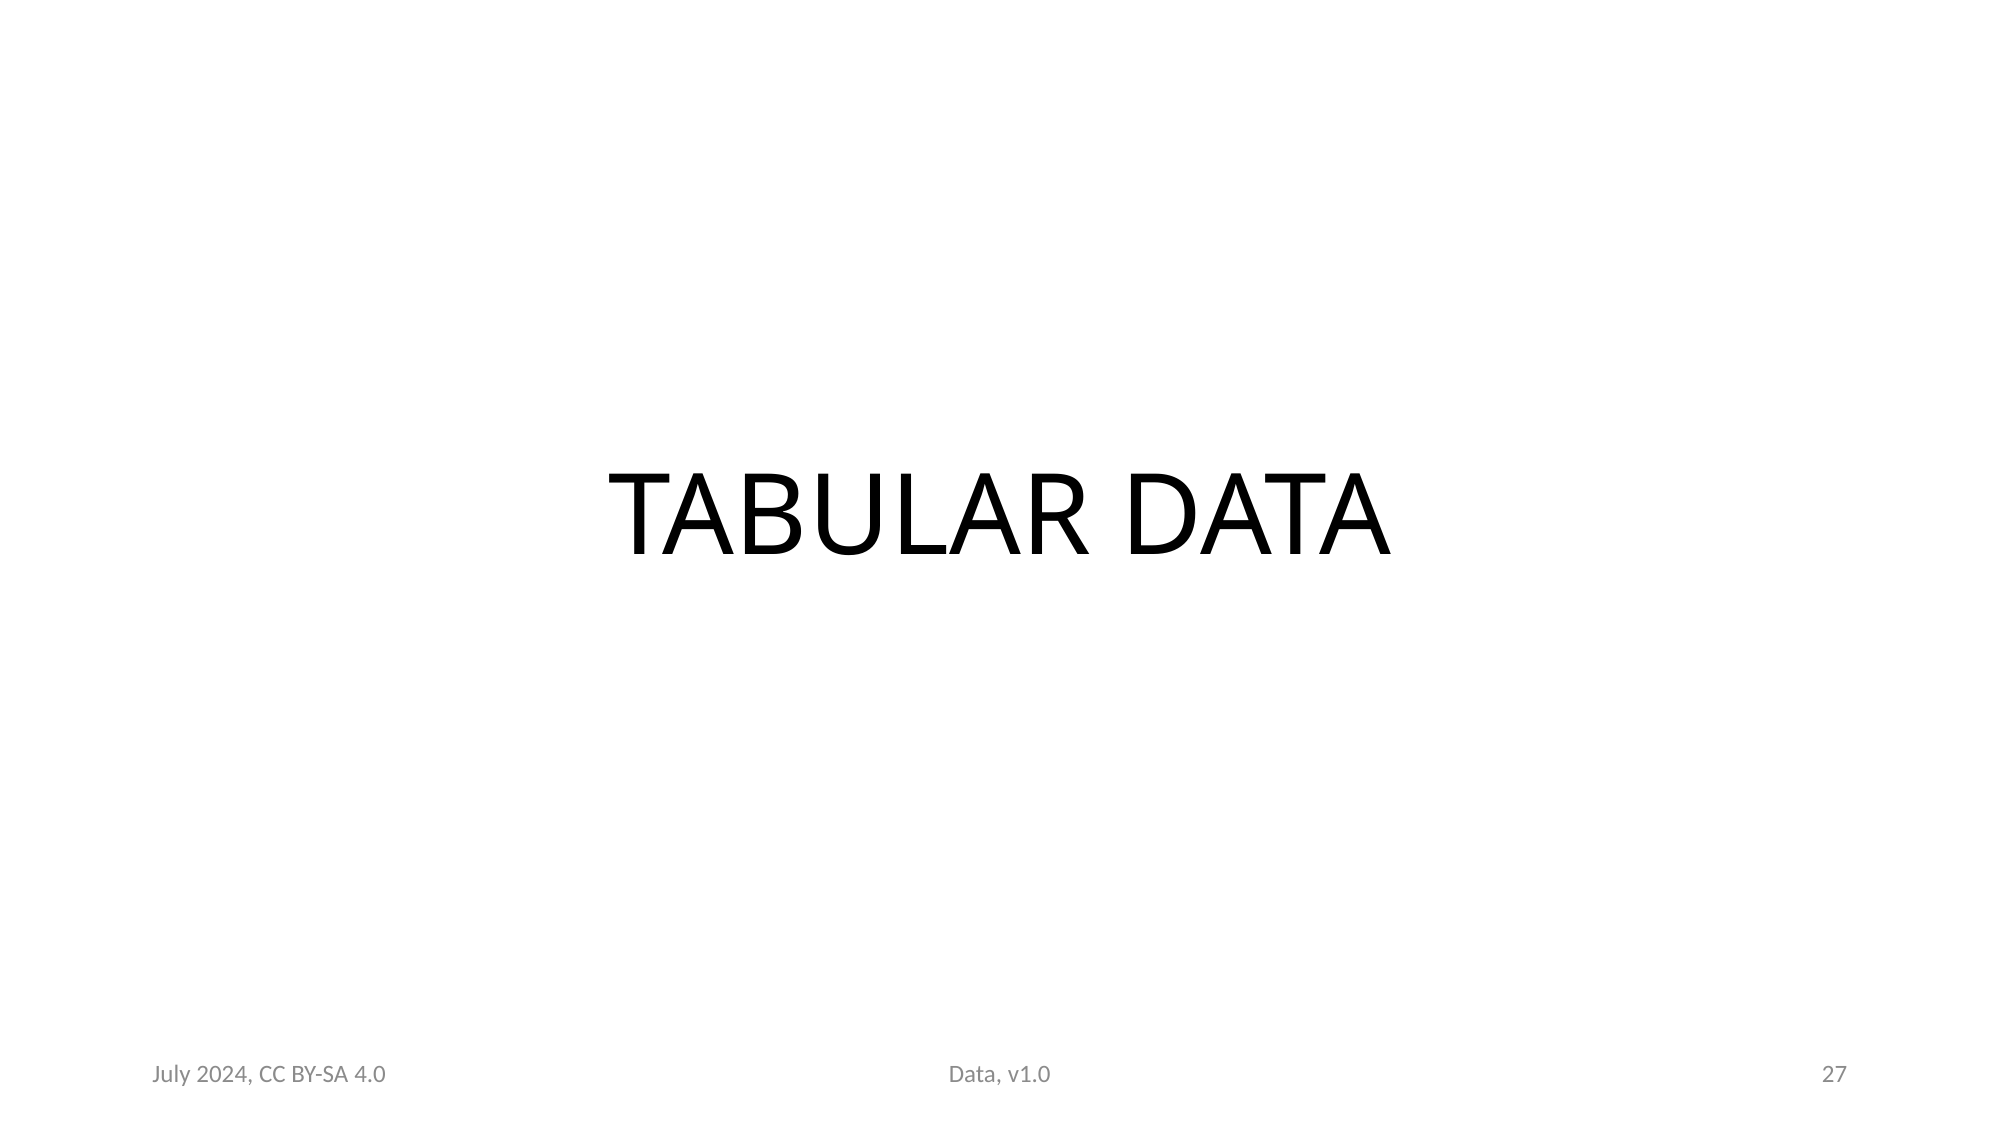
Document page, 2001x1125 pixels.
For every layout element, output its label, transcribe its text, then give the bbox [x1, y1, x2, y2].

slide_number 27 [1412, 1042, 1863, 1103]
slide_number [137, 1042, 588, 1103]
footer Data, v1.0 [662, 1042, 1338, 1103]
title TABULAR DATA [137, 444, 1863, 593]
